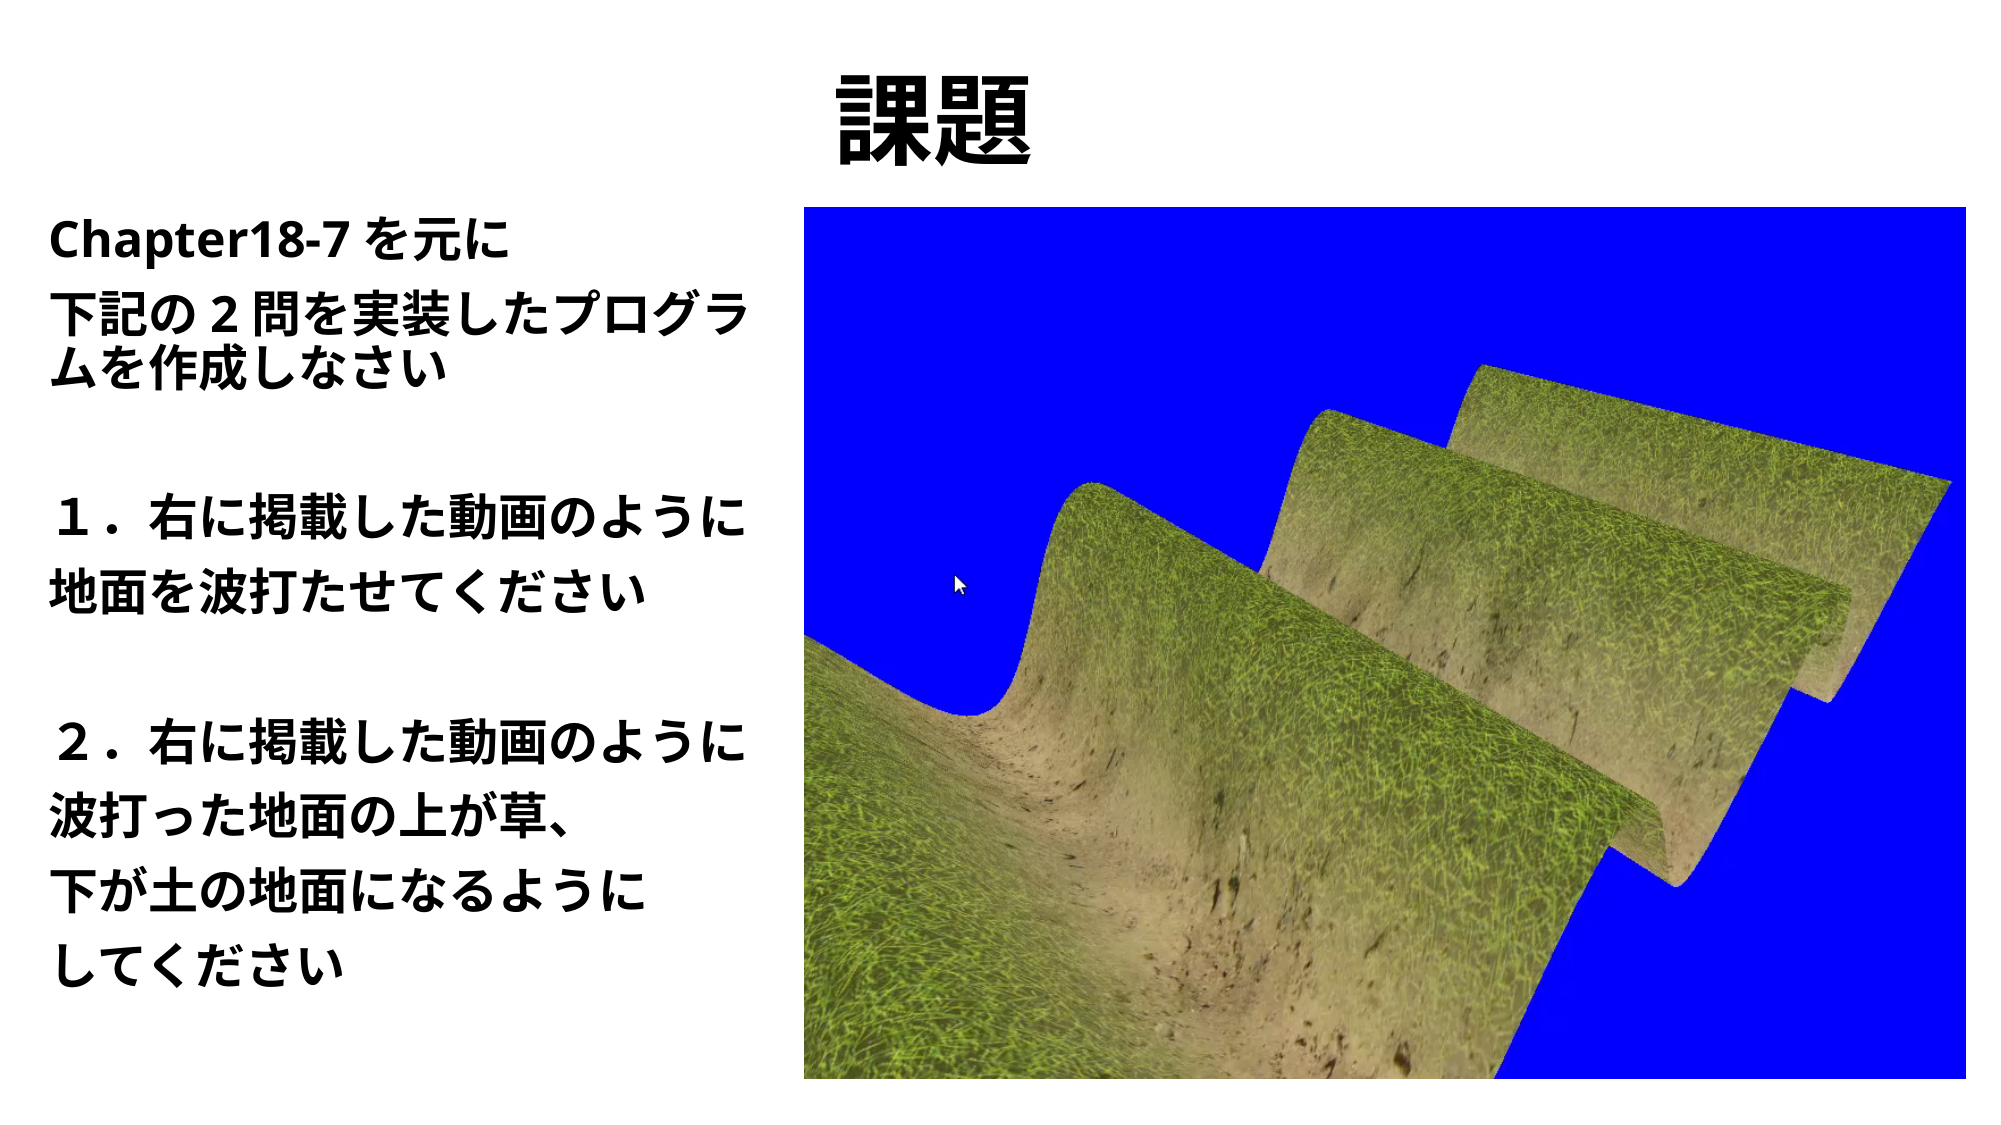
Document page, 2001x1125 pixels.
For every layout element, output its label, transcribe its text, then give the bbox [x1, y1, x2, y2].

text_box Chapter18-7を元に 下記の2問を実装したプログラムを作成しなさい １．右に掲載した動画のように 地面を波打たせてください ２．右に掲載した動画のように 波打った地面の上が草、 下が土の地面になるように してください [33, 206, 803, 1034]
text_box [803, 206, 1967, 1079]
list 課題 [59, 64, 1809, 194]
